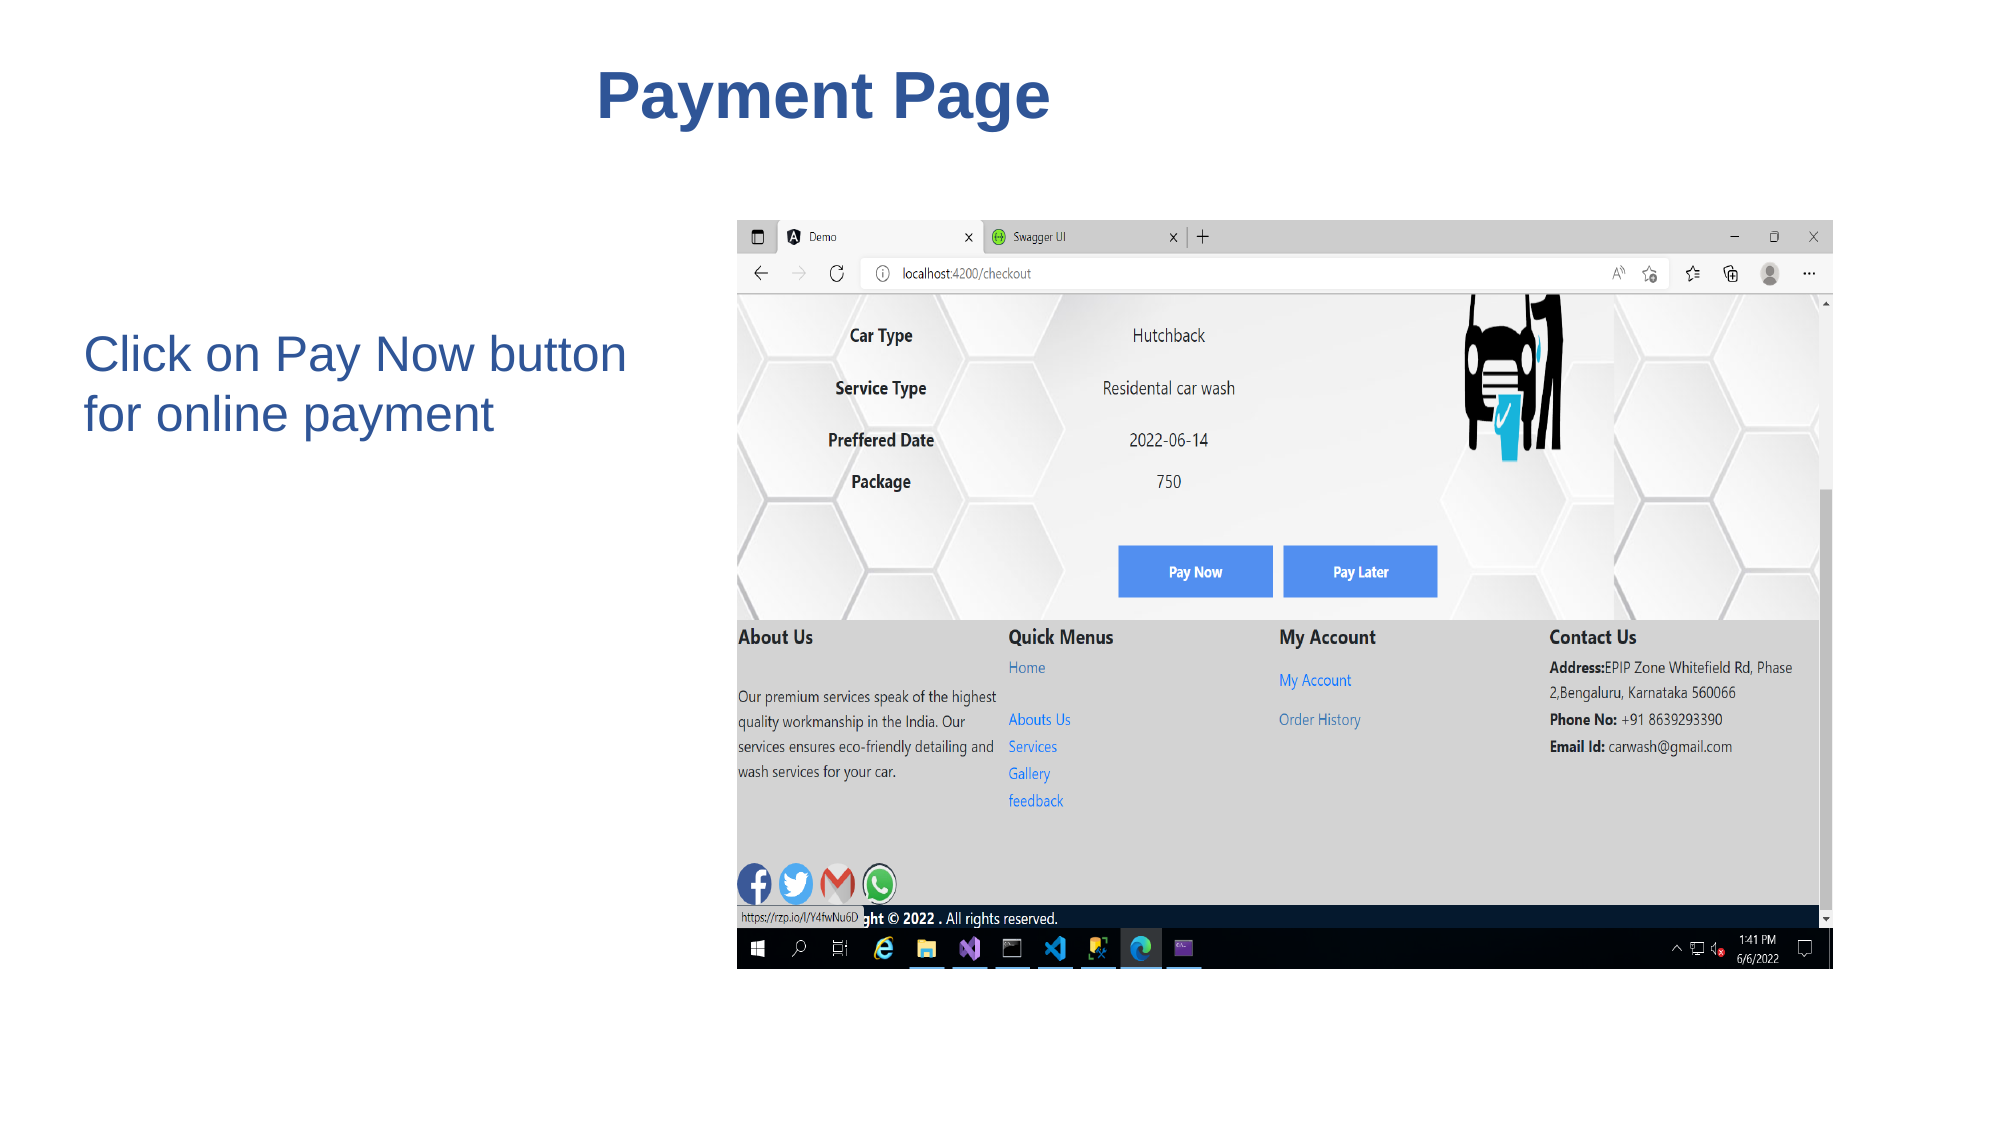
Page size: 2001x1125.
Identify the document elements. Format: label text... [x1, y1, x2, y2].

text_box Click on Pay Now button for online payment [68, 313, 650, 449]
text_box Payment Page [130, 44, 1518, 140]
picture [737, 220, 1833, 969]
